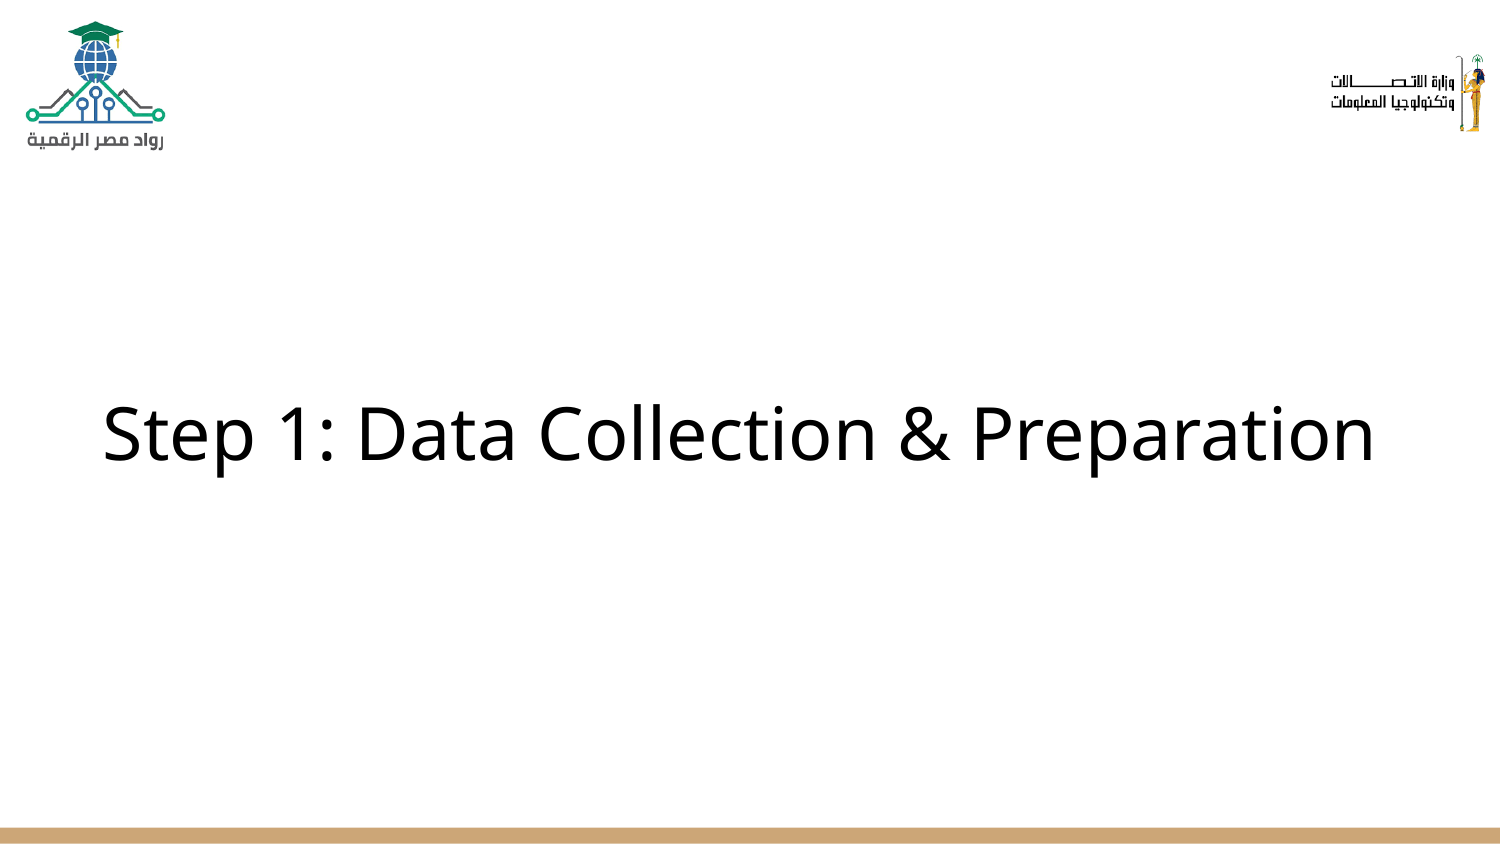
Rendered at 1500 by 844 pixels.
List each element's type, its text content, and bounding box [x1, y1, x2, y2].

title Step 1: Data Collection & Preparation [51, 353, 1449, 490]
picture [1312, 0, 1500, 187]
picture [0, 0, 187, 187]
